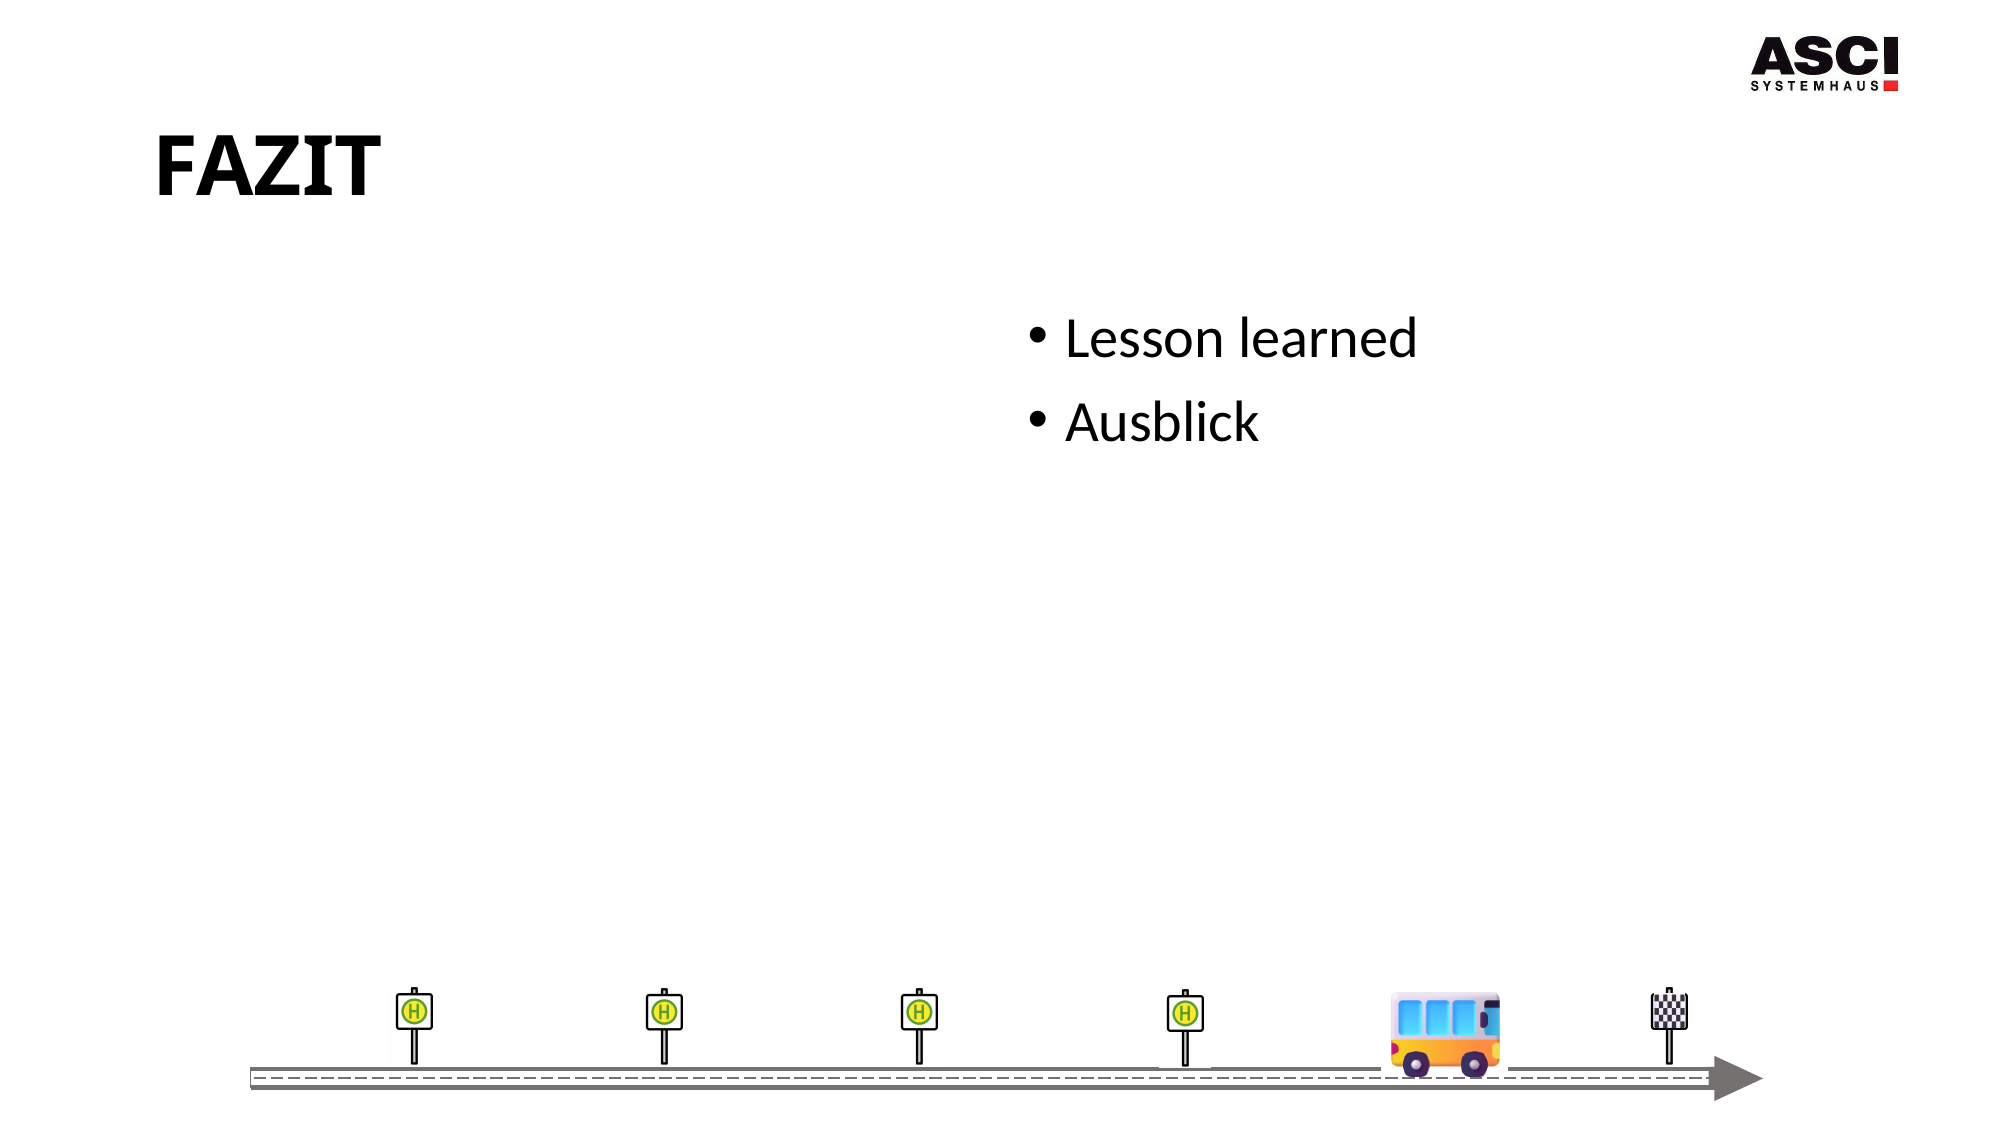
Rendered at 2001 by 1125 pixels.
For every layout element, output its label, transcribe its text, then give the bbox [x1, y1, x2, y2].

picture [387, 985, 440, 1066]
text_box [1643, 985, 1695, 1066]
picture [1749, 34, 1900, 93]
picture [893, 986, 945, 1066]
picture [1159, 987, 1211, 1068]
title FAZIT [137, 59, 1863, 278]
picture [638, 986, 690, 1066]
list Lesson learned Ausblick [1012, 299, 1863, 1014]
picture [1381, 980, 1508, 1077]
text_box [1708, 1055, 1764, 1101]
